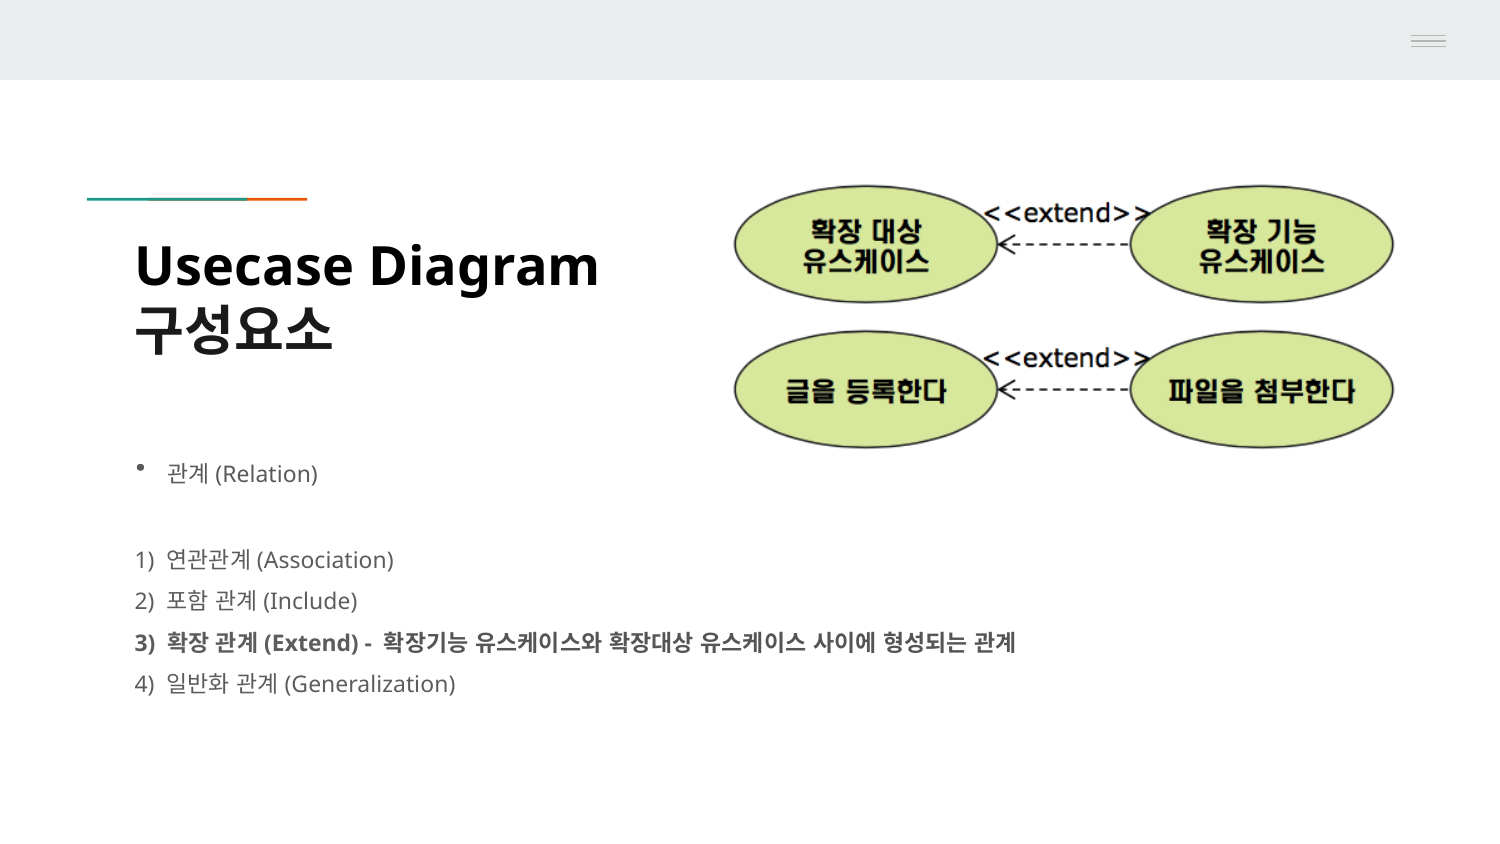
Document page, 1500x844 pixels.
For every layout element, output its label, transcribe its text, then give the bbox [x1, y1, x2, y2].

title Usecase Diagram 구성요소 [119, 216, 719, 305]
picture [725, 176, 1402, 461]
list · 관계(Relation) 1) 연관관계(Association) 2) 포함 관계(Include) 3) 확장 관계(Extend) - 확장기능 유스케이스와 확장대상 유스케이스 사이에 형성되는 관계 4) 일반화 관계(Generalization) [119, 451, 1080, 762]
